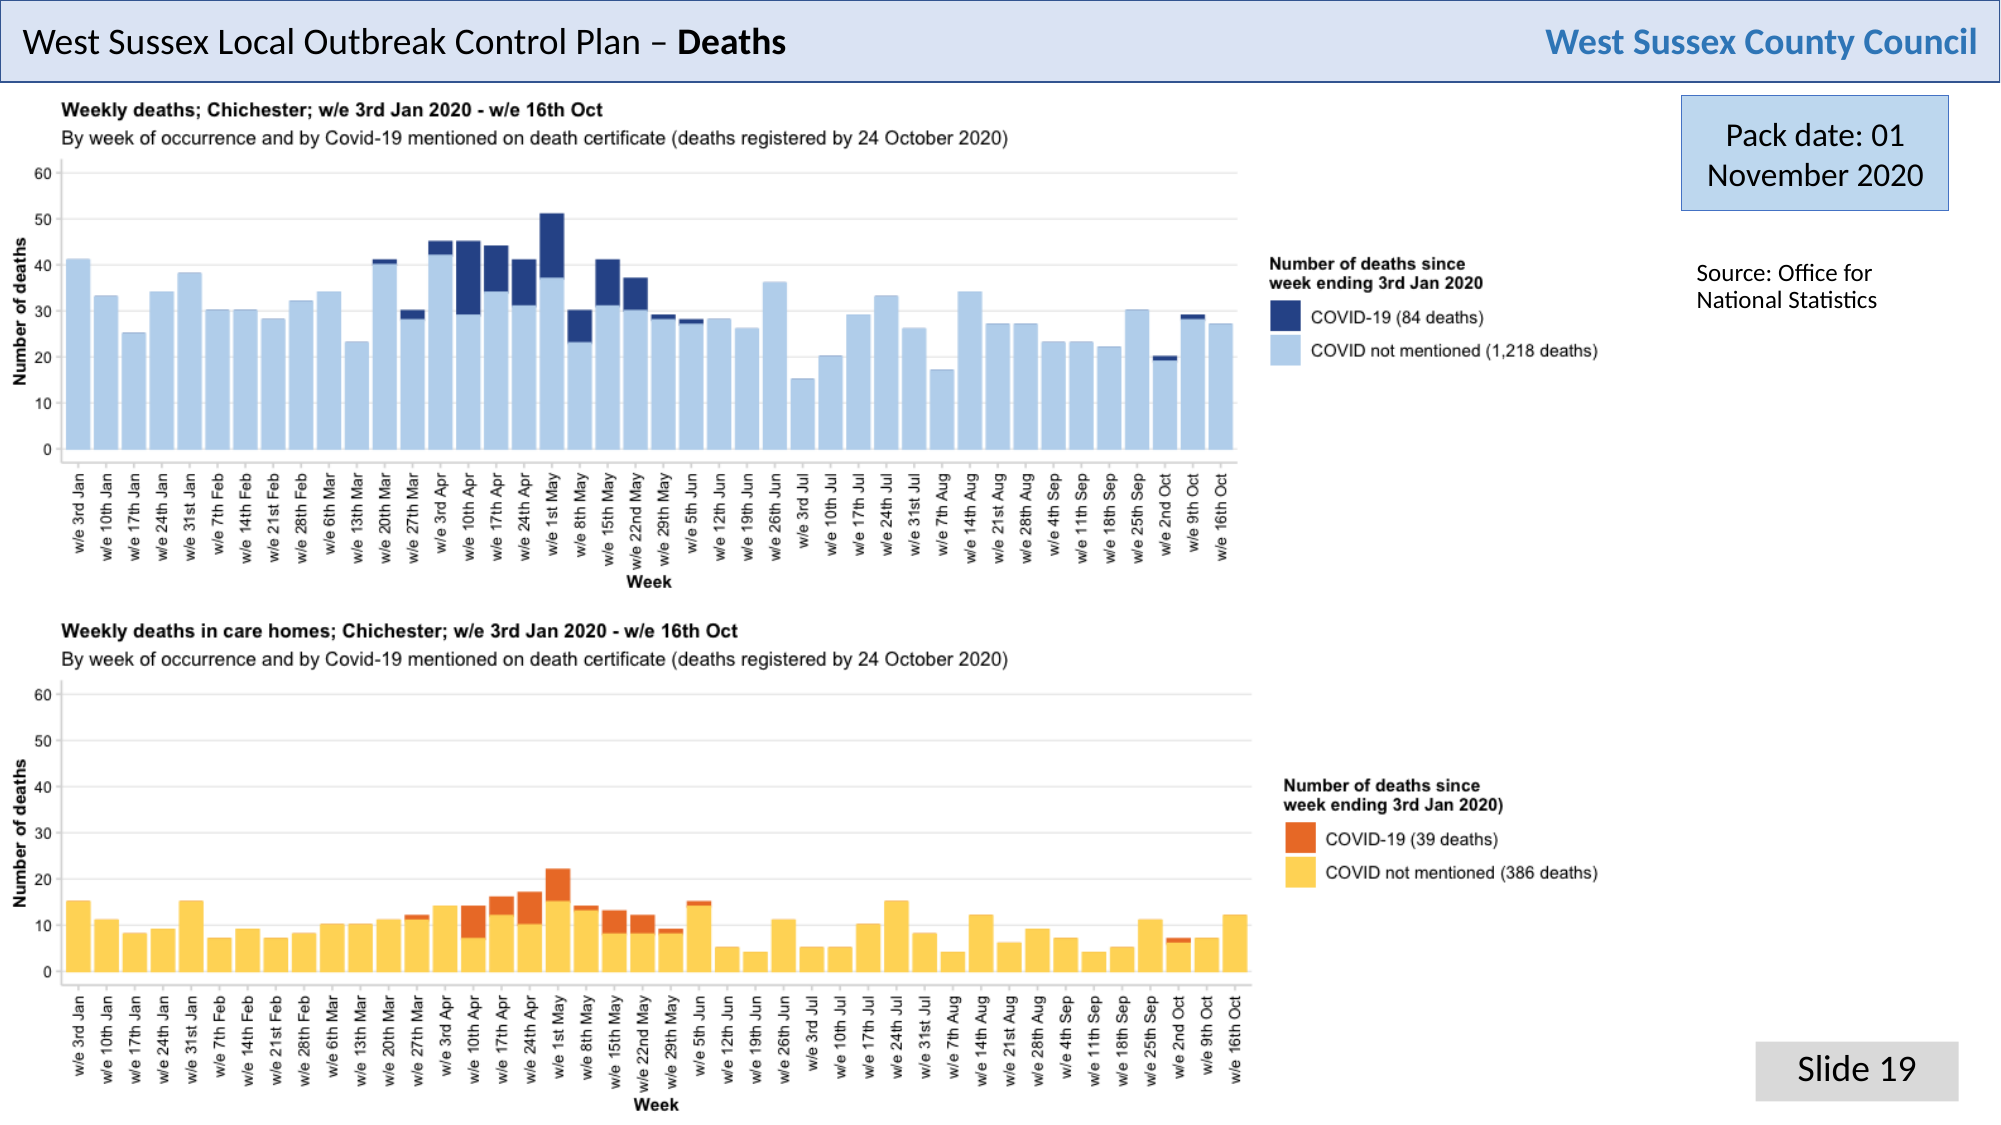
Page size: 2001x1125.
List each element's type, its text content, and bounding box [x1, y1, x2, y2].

picture [3, 612, 1619, 1125]
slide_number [1681, 95, 1949, 211]
list Slide 19 [1755, 1041, 1959, 1102]
list Source: Office for National Statistics [1681, 252, 1959, 289]
picture [3, 91, 1619, 602]
